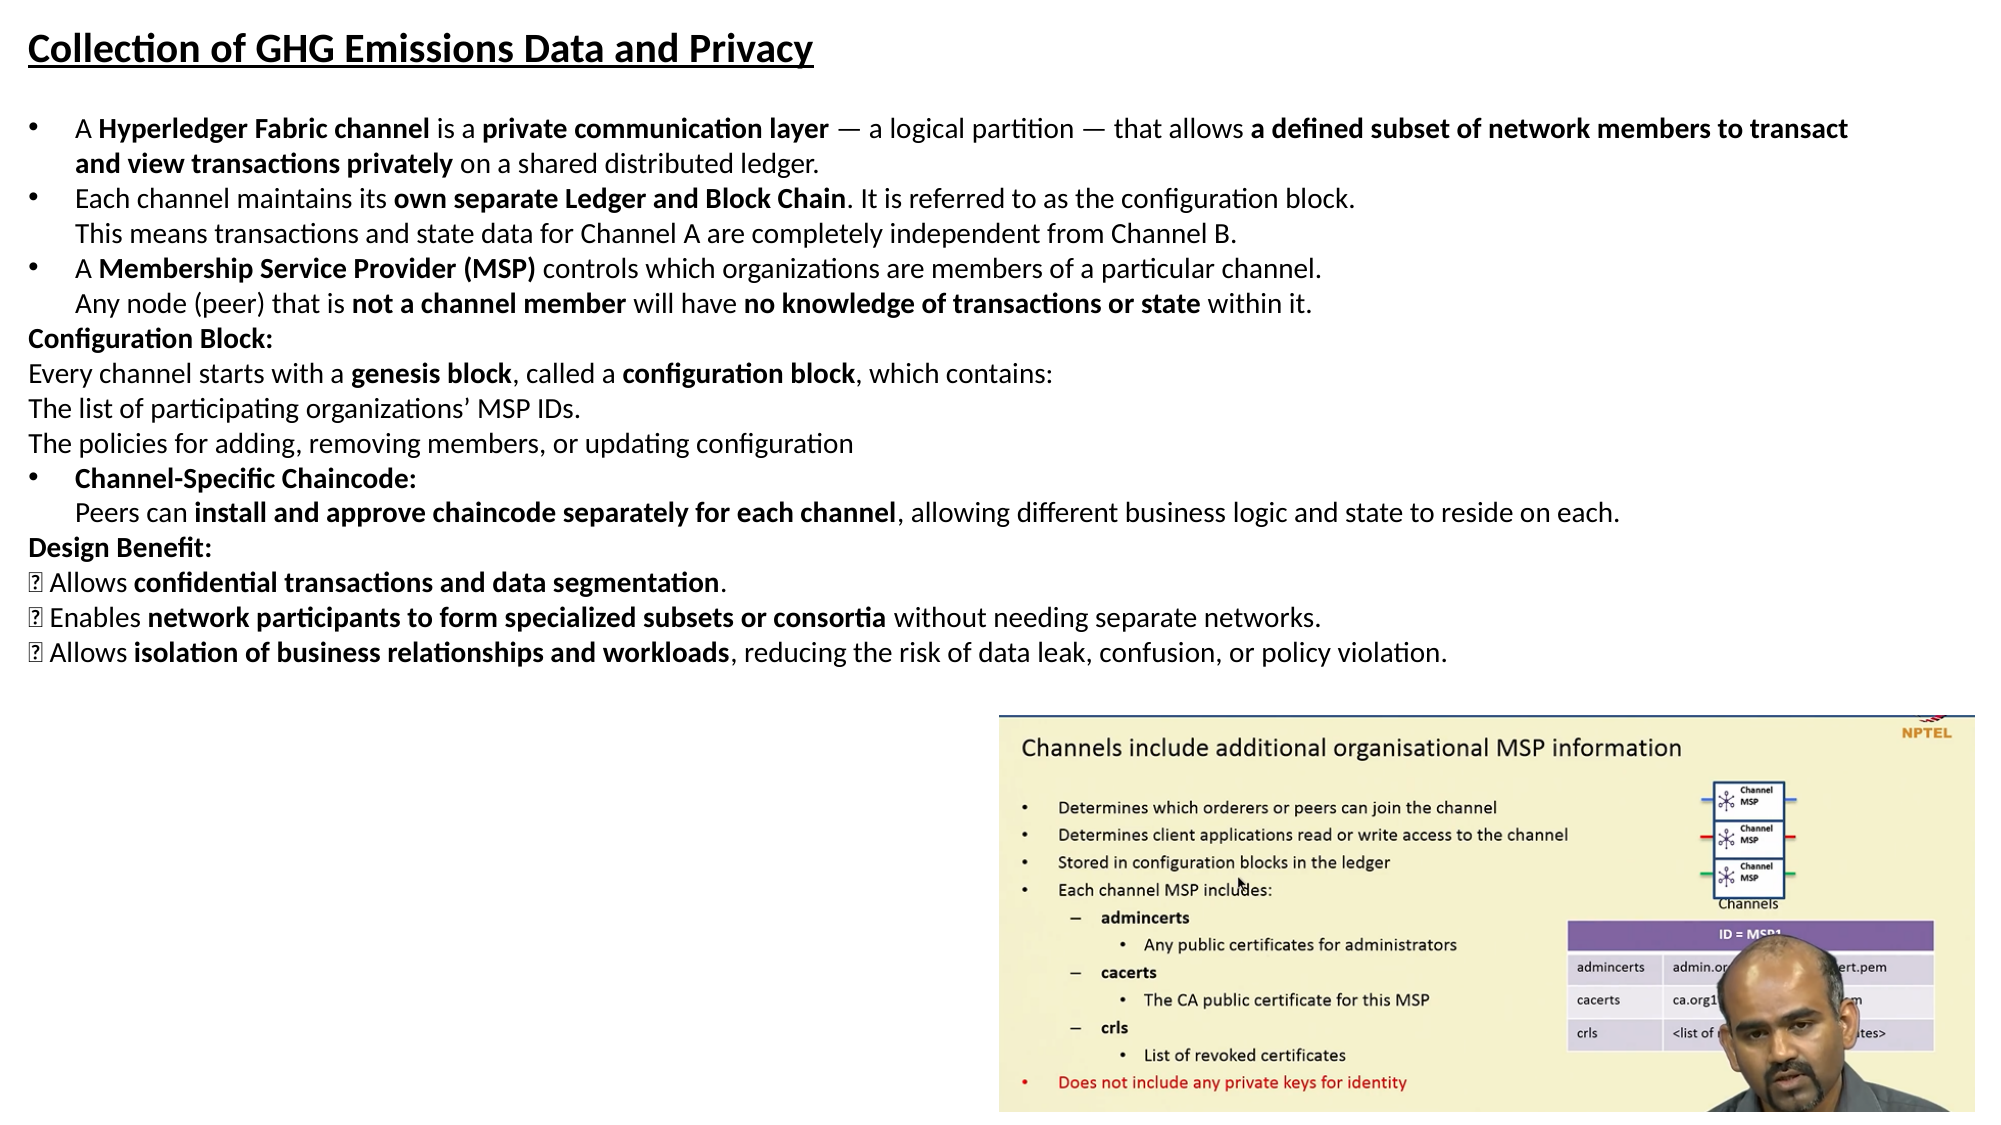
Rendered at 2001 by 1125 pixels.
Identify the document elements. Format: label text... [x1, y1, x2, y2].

picture [999, 715, 1975, 1112]
text_box Collection of GHG Emissions Data and Privacy [13, 13, 1766, 79]
text_box A Hyperledger Fabric channel is a private communication layer — a logical partition — that allows a defined subset of network members to transact and view transactions privately on a shared distributed ledger. Each channel maintains its own separate Ledger and Block Chain. It is referred to as the configuration block. This means transactions and state data for Channel A are completely independent from Channel B. A Membership Service Provider (MSP) controls which organizations are members of a particular channel. Any node (peer) that is not a channel member will have no knowledge of transactions or state within it. Configuration Block: Every channel starts with a genesis block, called a configuration block, which contains: The list of participating organizations’ MSP IDs. The policies for adding, removing members, or updating configuration Channel-Specific Chaincode: Peers can install and approve chaincode separately for each channel, allowing different business logic and state to reside on each. Design Benefit: ✅ Allows confidential transactions and data segmentation. ✅ Enables network participants to form specialized subsets or consortia without needing separate networks. ✅ Allows isolation of business relationships and workloads, reducing the risk of data leak, confusion, or policy violation. [13, 101, 1877, 711]
